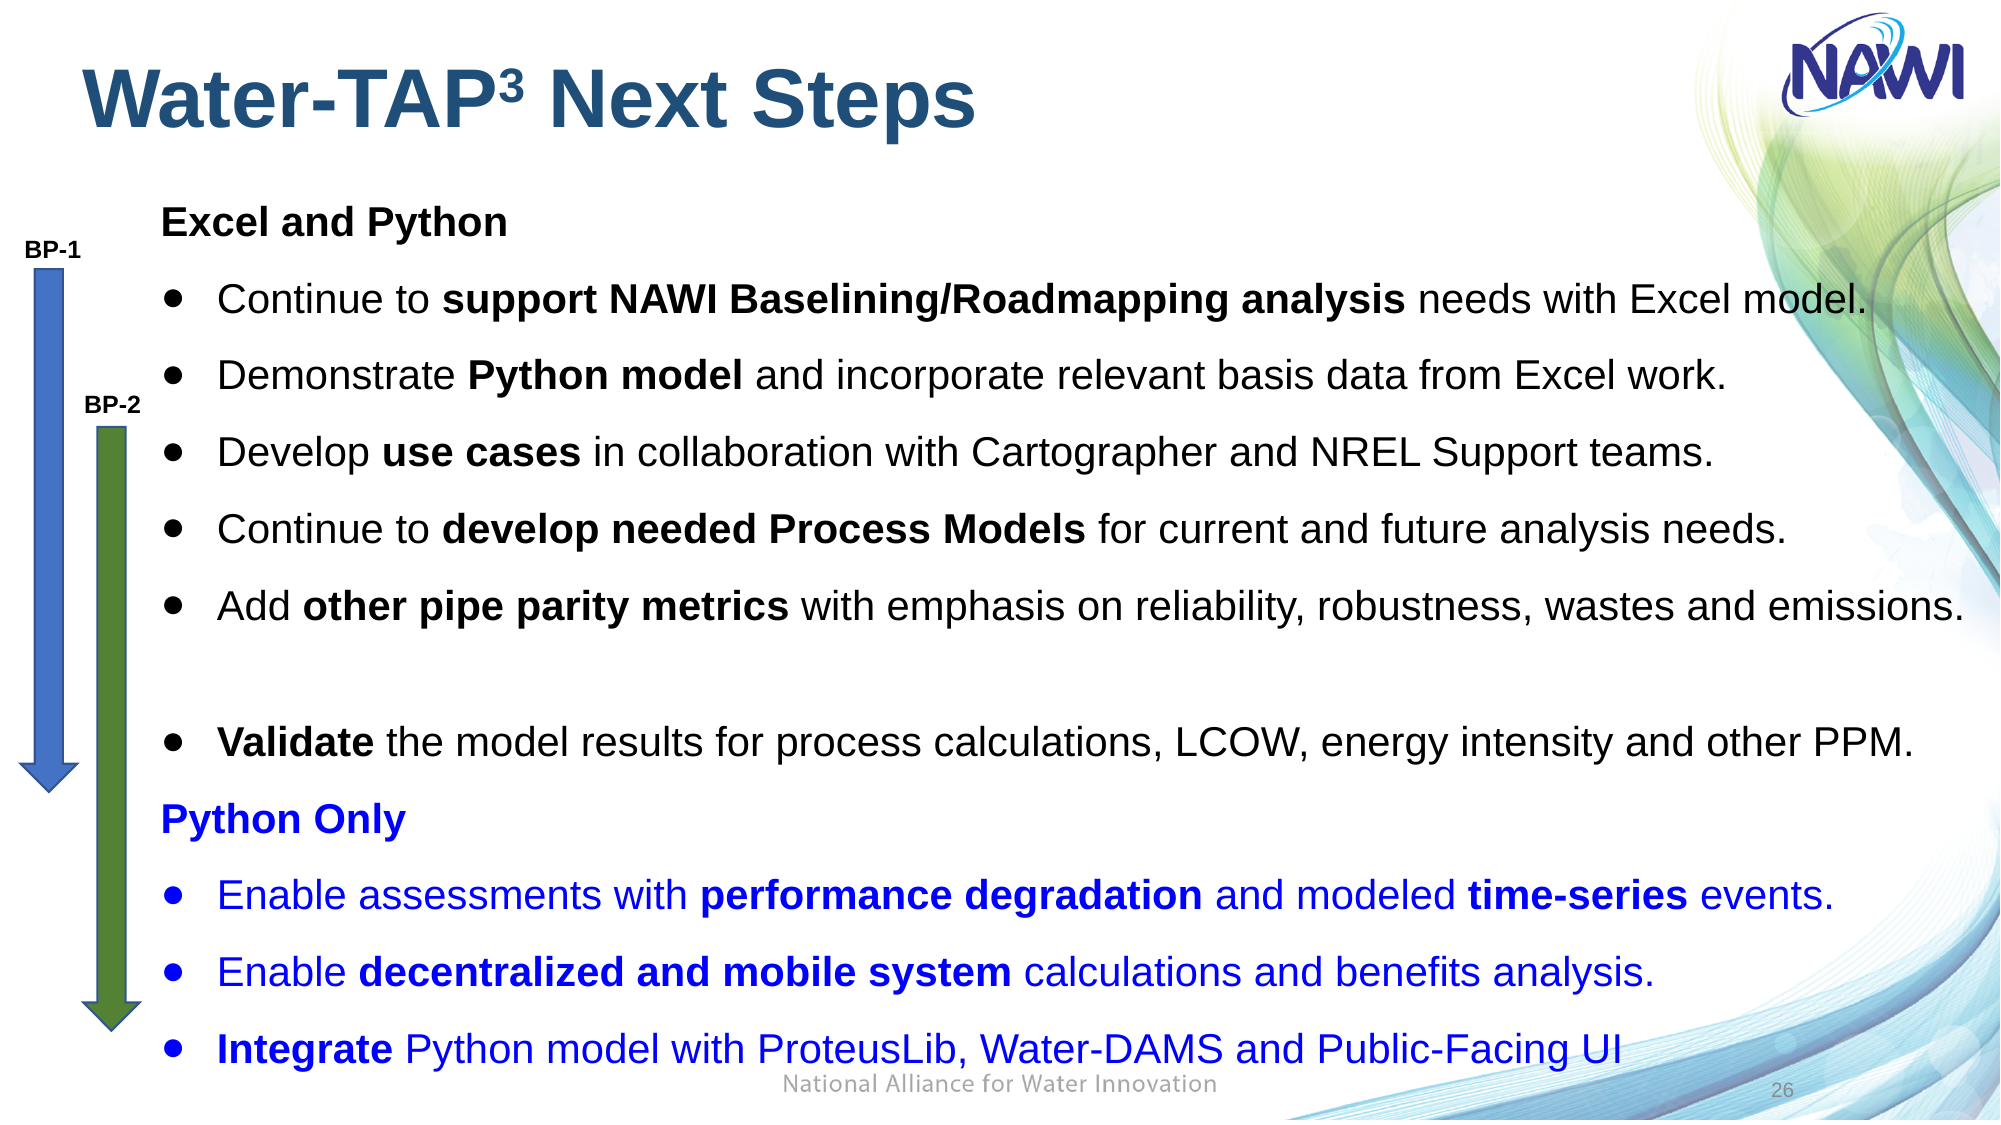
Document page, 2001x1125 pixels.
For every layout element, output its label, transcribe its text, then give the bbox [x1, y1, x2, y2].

text_box 26 [1534, 1079, 1809, 1120]
text_box Excel and Python Continue to support NAWI Baselining/Roadmapping analysis needs with Excel model. Demonstrate Python model and incorporate relevant basis data from Excel work. Develop use cases in collaboration with Cartographer and NREL Support teams. Continue to develop needed Process Models for current and future analysis needs. Add other pipe parity metrics with emphasis on reliability, robustness, wastes and emissions. Validate the model results for process calculations, LCOW, energy intensity and other PPM. Python Only Enable assessments with performance degradation and modeled time-series events. Enable decentralized and mobile system calculations and benefits analysis. Integrate Python model with ProteusLib, Water-DAMS and Public-Facing UI [145, 177, 1986, 1079]
text_box BP-1 [19, 233, 87, 264]
text_box [18, 268, 80, 794]
text_box [80, 425, 143, 1033]
title Water-TAP3 Next Steps [67, 36, 1967, 162]
picture [0, 0, 2000, 1120]
text_box BP-2 [69, 381, 163, 427]
